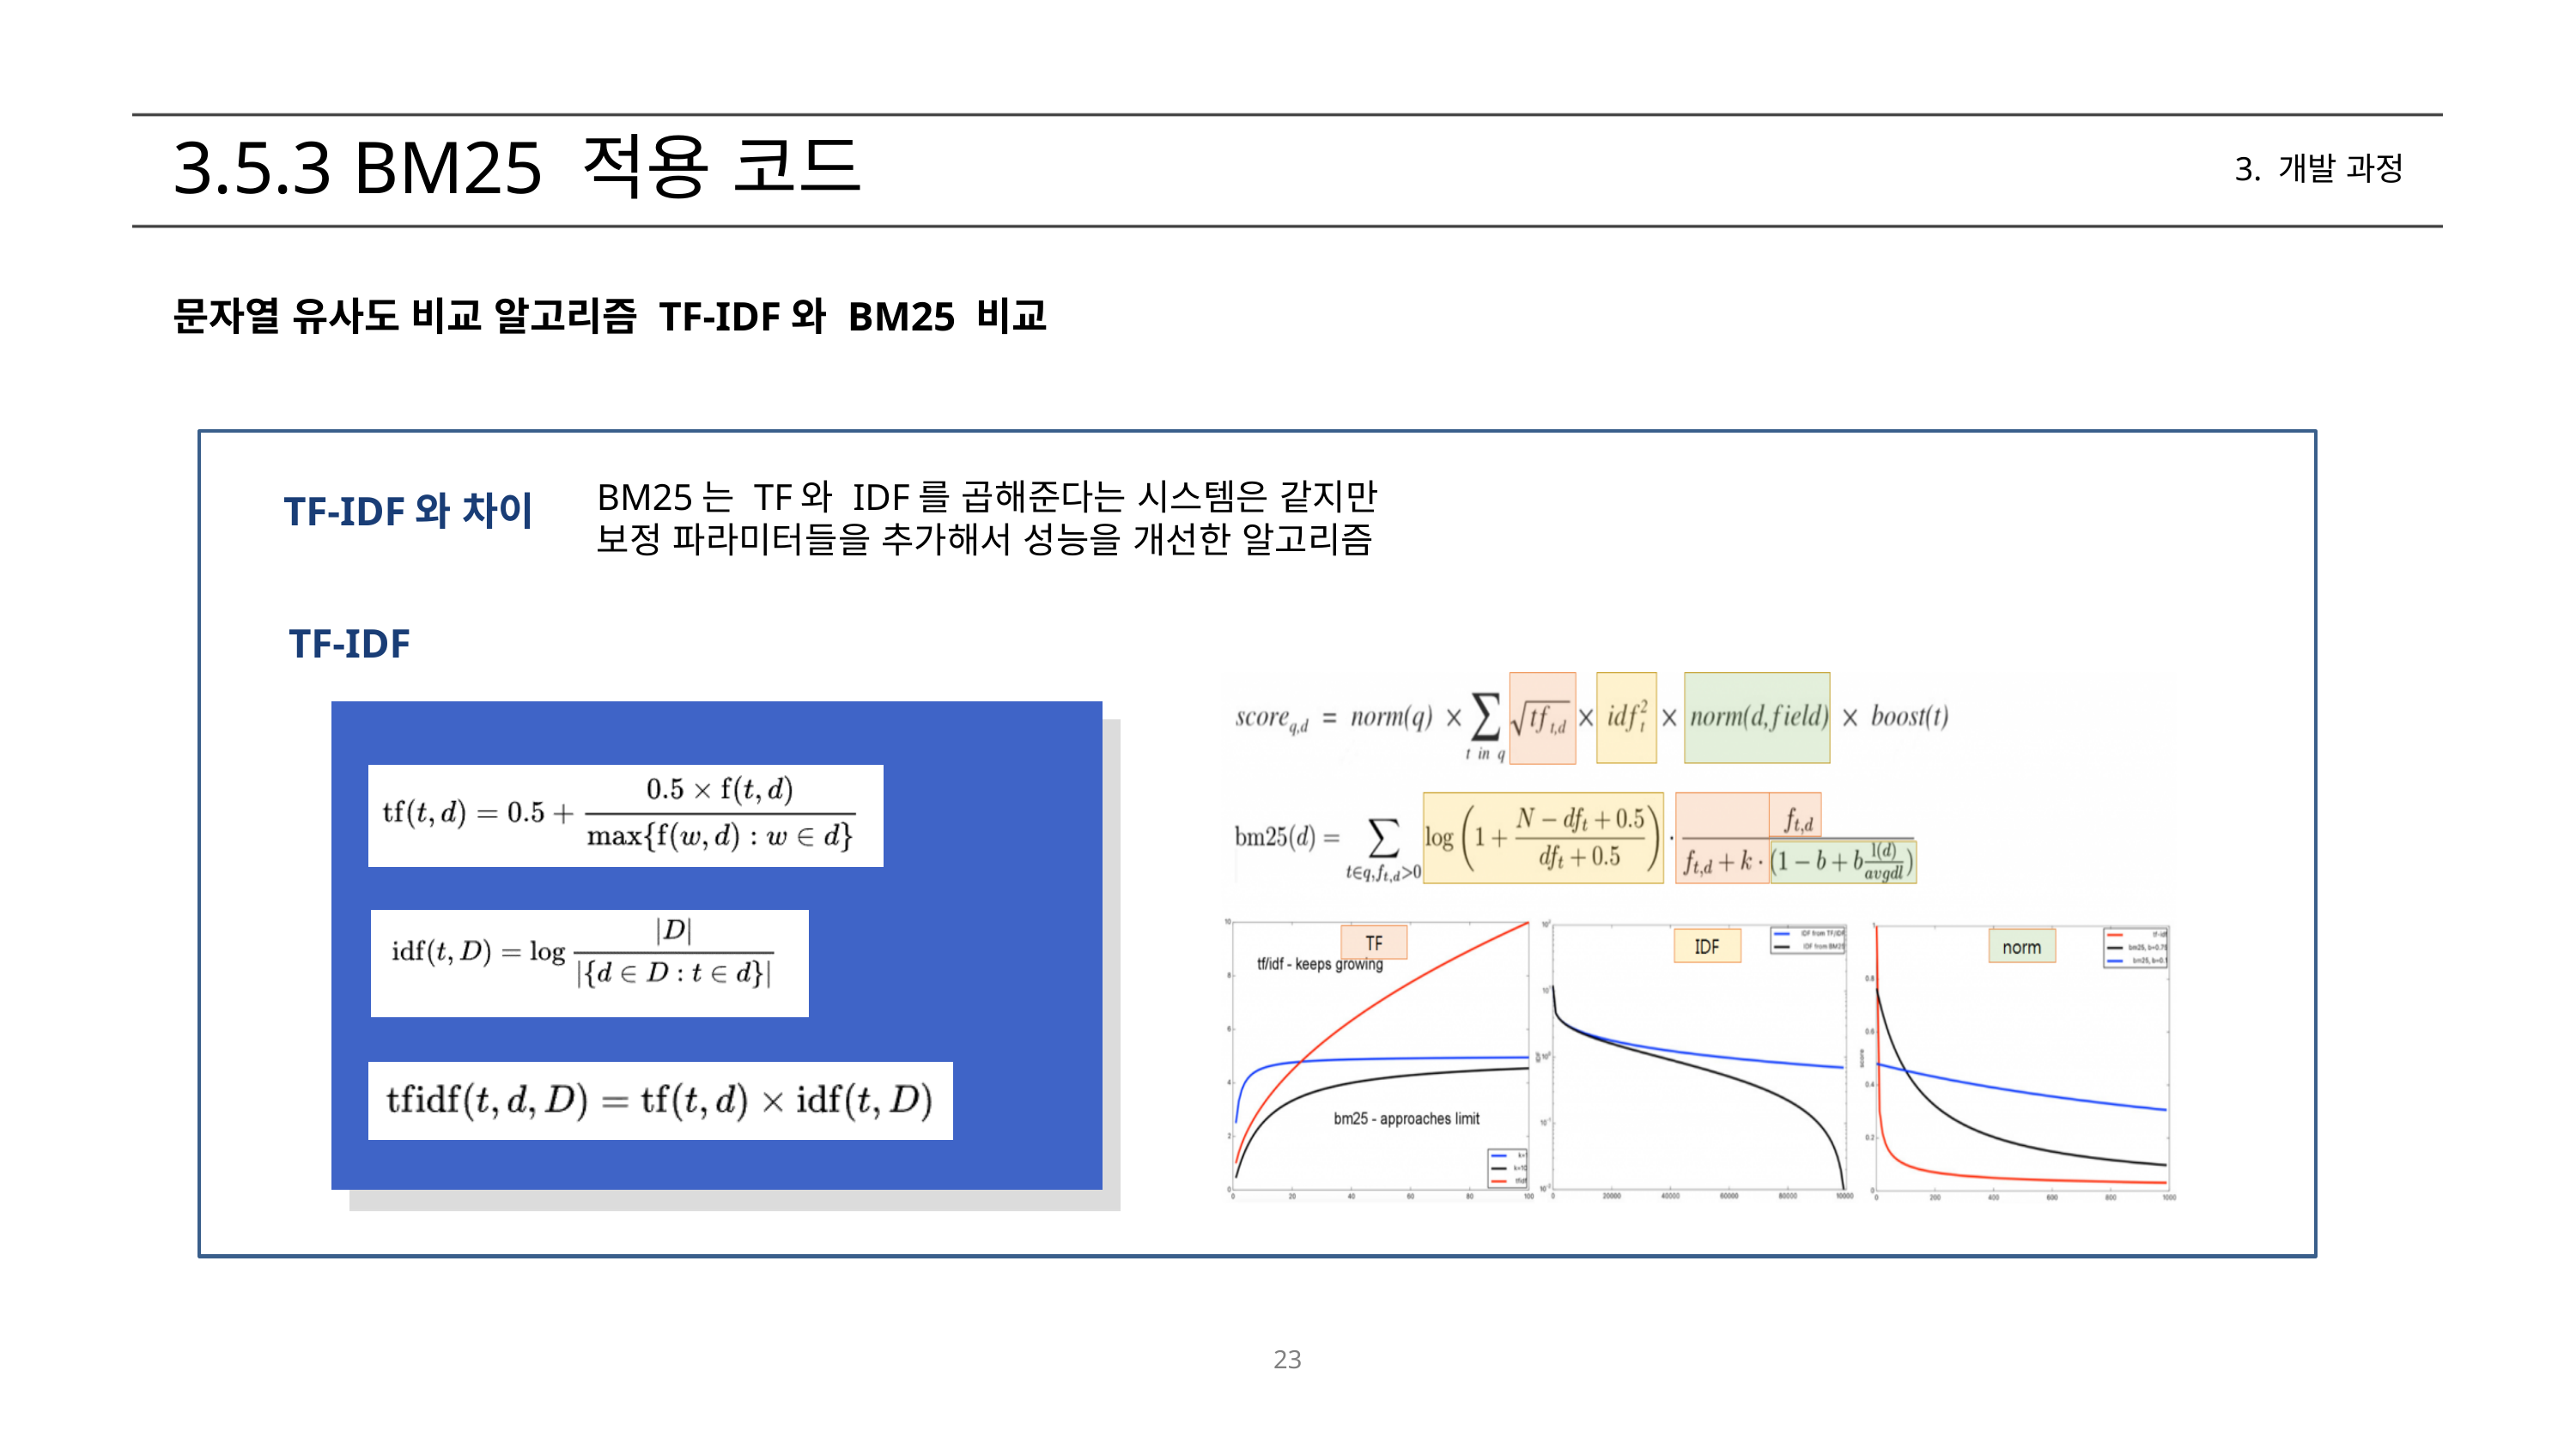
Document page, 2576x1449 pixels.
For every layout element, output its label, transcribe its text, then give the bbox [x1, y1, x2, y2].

picture [368, 1061, 953, 1140]
text_box 문자열 유사도 비교 알고리즘 TF-IDF와 BM25 비교 [153, 282, 1210, 349]
text_box 23 [1253, 1337, 1322, 1380]
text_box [331, 701, 1121, 1212]
text_box [197, 429, 2318, 1258]
picture [1221, 672, 2178, 1204]
text_box 3. 개발 과정 [2221, 142, 2419, 193]
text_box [132, 222, 2444, 232]
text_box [132, 111, 2444, 120]
text_box 3.5.3 BM25 적용 코드 [153, 130, 1688, 218]
picture [371, 910, 810, 1017]
picture [368, 765, 884, 867]
